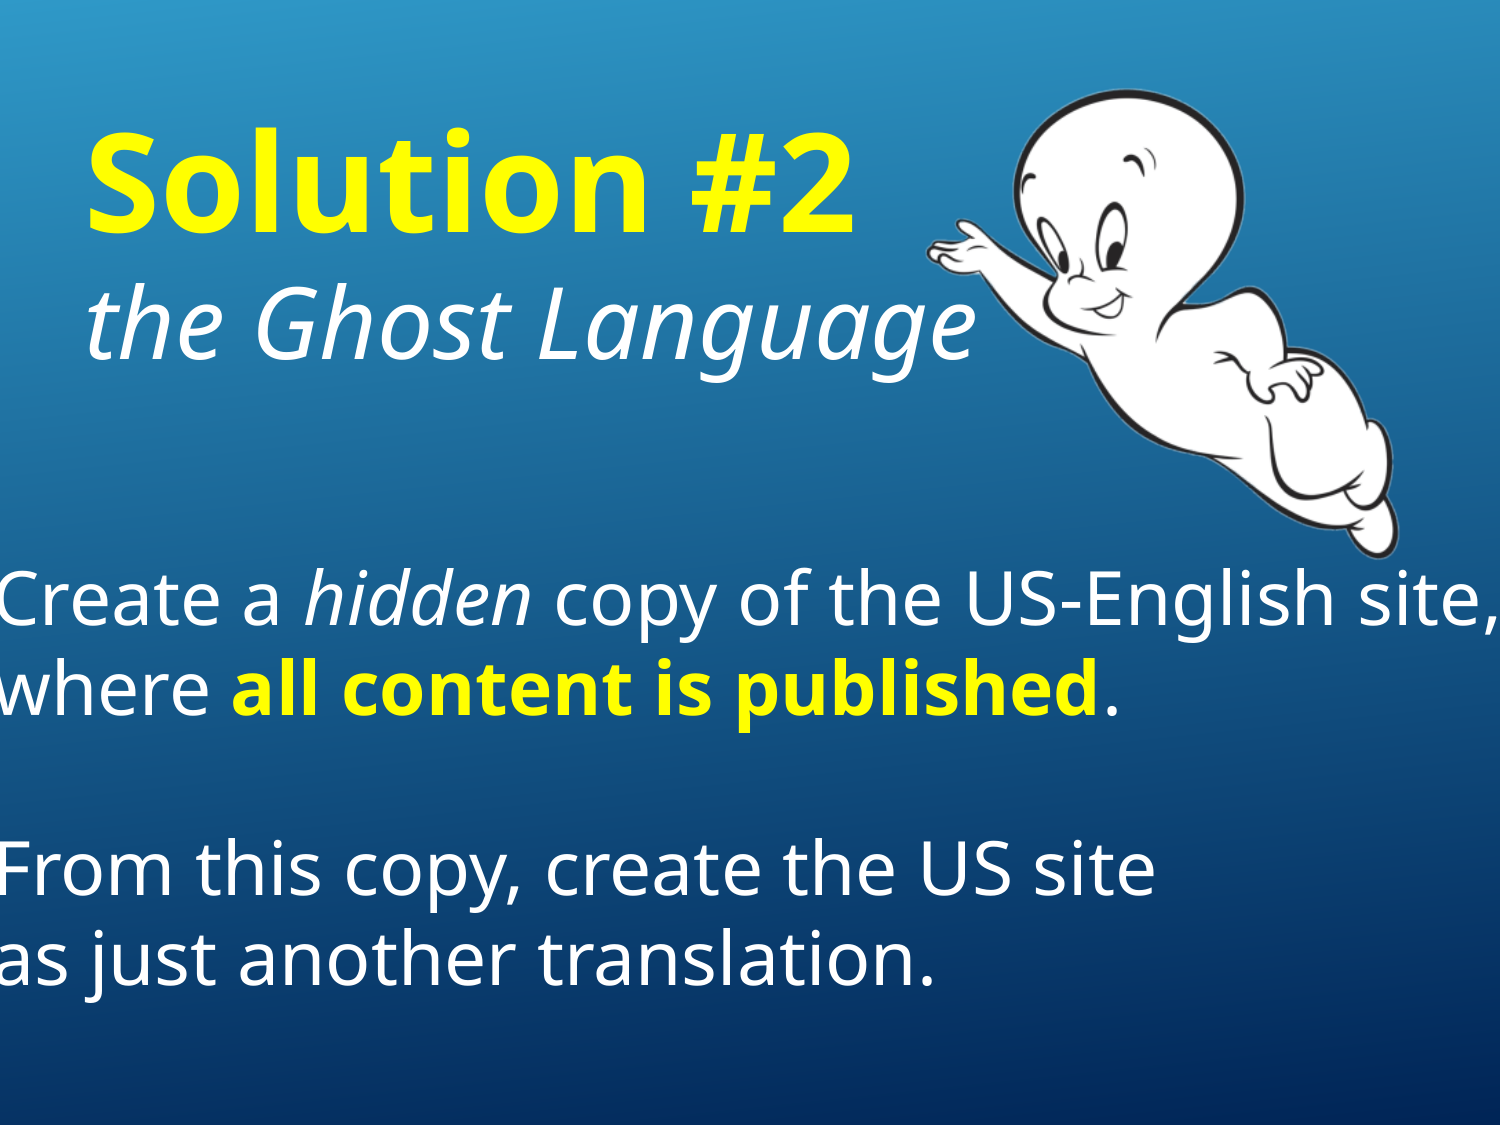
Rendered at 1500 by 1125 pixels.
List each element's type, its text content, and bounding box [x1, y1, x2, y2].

picture [887, 49, 1438, 601]
text_box Solution #2 the Ghost Language [69, 87, 887, 388]
text_box Create a hidden copy of the US-English site, where all content is published. From this copy, create the US site as just another translation. [0, 542, 1500, 1008]
